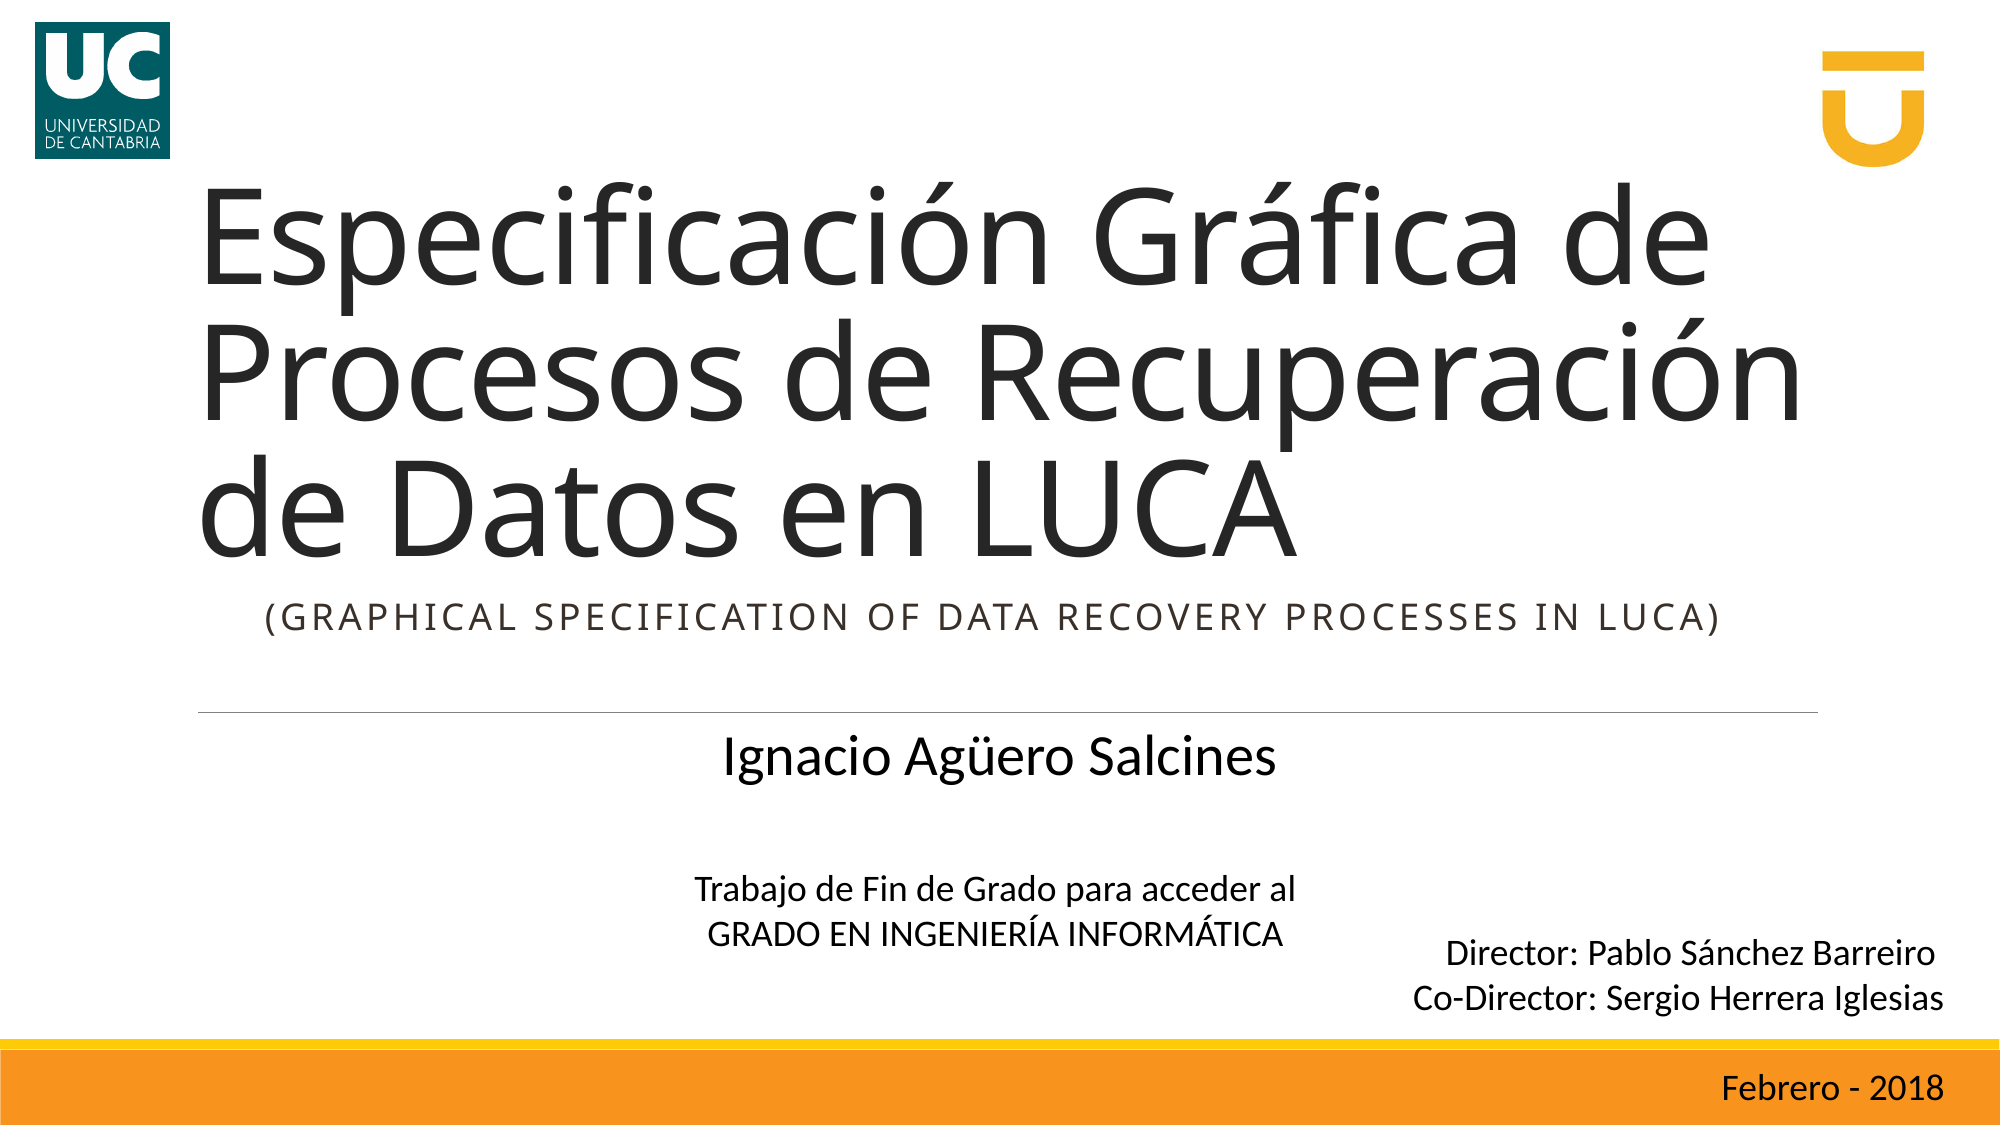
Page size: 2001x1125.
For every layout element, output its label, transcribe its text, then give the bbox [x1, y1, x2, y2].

text_box Ignacio Agüero Salcines [634, 709, 1366, 795]
title Especificación Gráfica de Procesos de Recuperación de Datos en LUCA [180, 124, 1830, 591]
subtitle (Graphical Specification of Data Recovery Processes in LUCA) [249, 590, 1750, 680]
text_box Director: Pablo Sánchez Barreiro Co-Director: Sergio Herrera Iglesias Febrero - 2018 [1377, 920, 1960, 1116]
text_box Trabajo de Fin de Grado para acceder al GRADO EN INGENIERÍA INFORMÁTICA [492, 856, 1508, 962]
picture [35, 21, 171, 160]
picture [1785, 21, 1961, 197]
